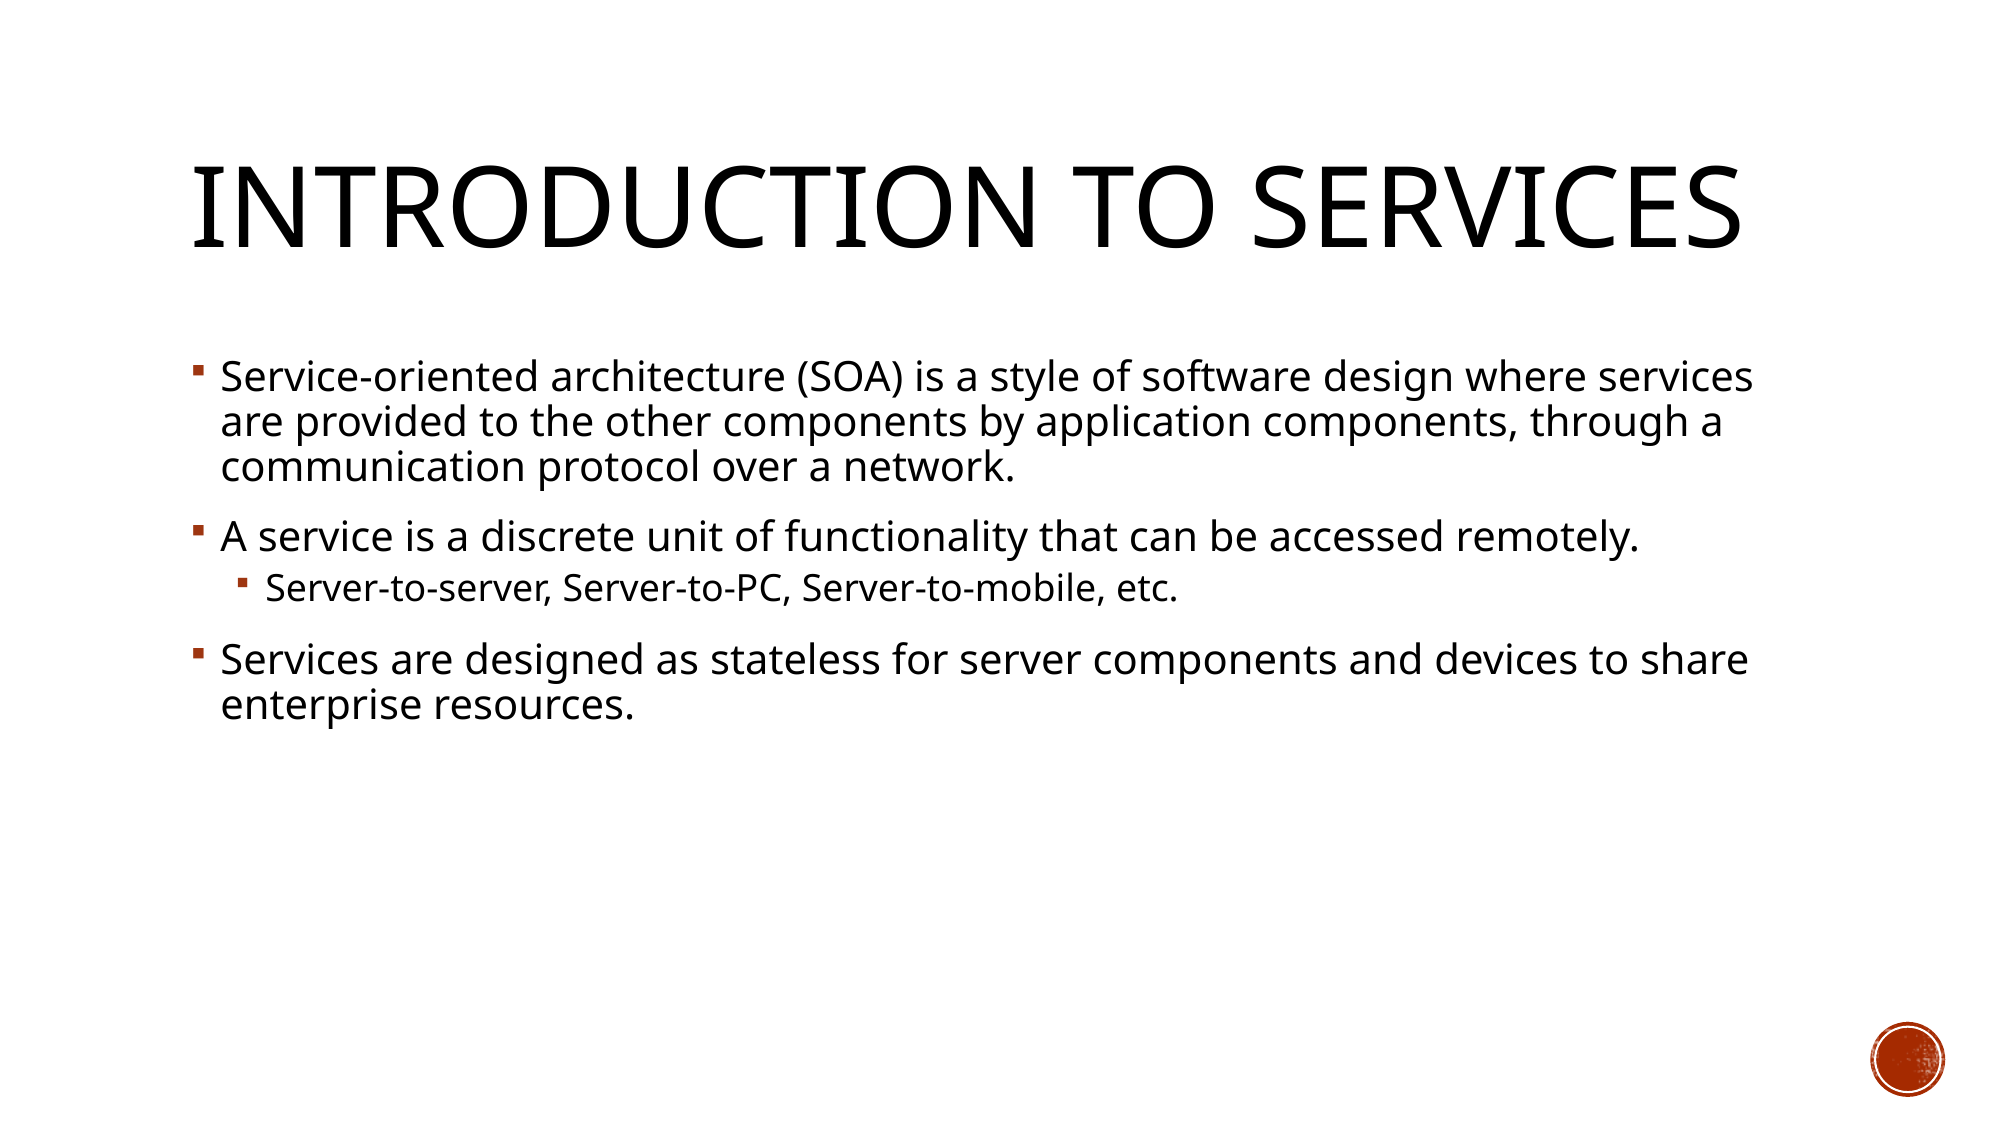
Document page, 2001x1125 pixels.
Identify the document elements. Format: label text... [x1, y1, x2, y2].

list Service-oriented architecture (SOA) is a style of software design where services are provided to the other components by application components, through a communication protocol over a network. A service is a discrete unit of functionality that can be accessed remotely. Server-to-server, Server-to-PC, Server-to-mobile, etc. Services are designed as stateless for server components and devices to share enterprise resources. [175, 348, 1826, 1013]
title Introduction to Services [175, 79, 1826, 344]
